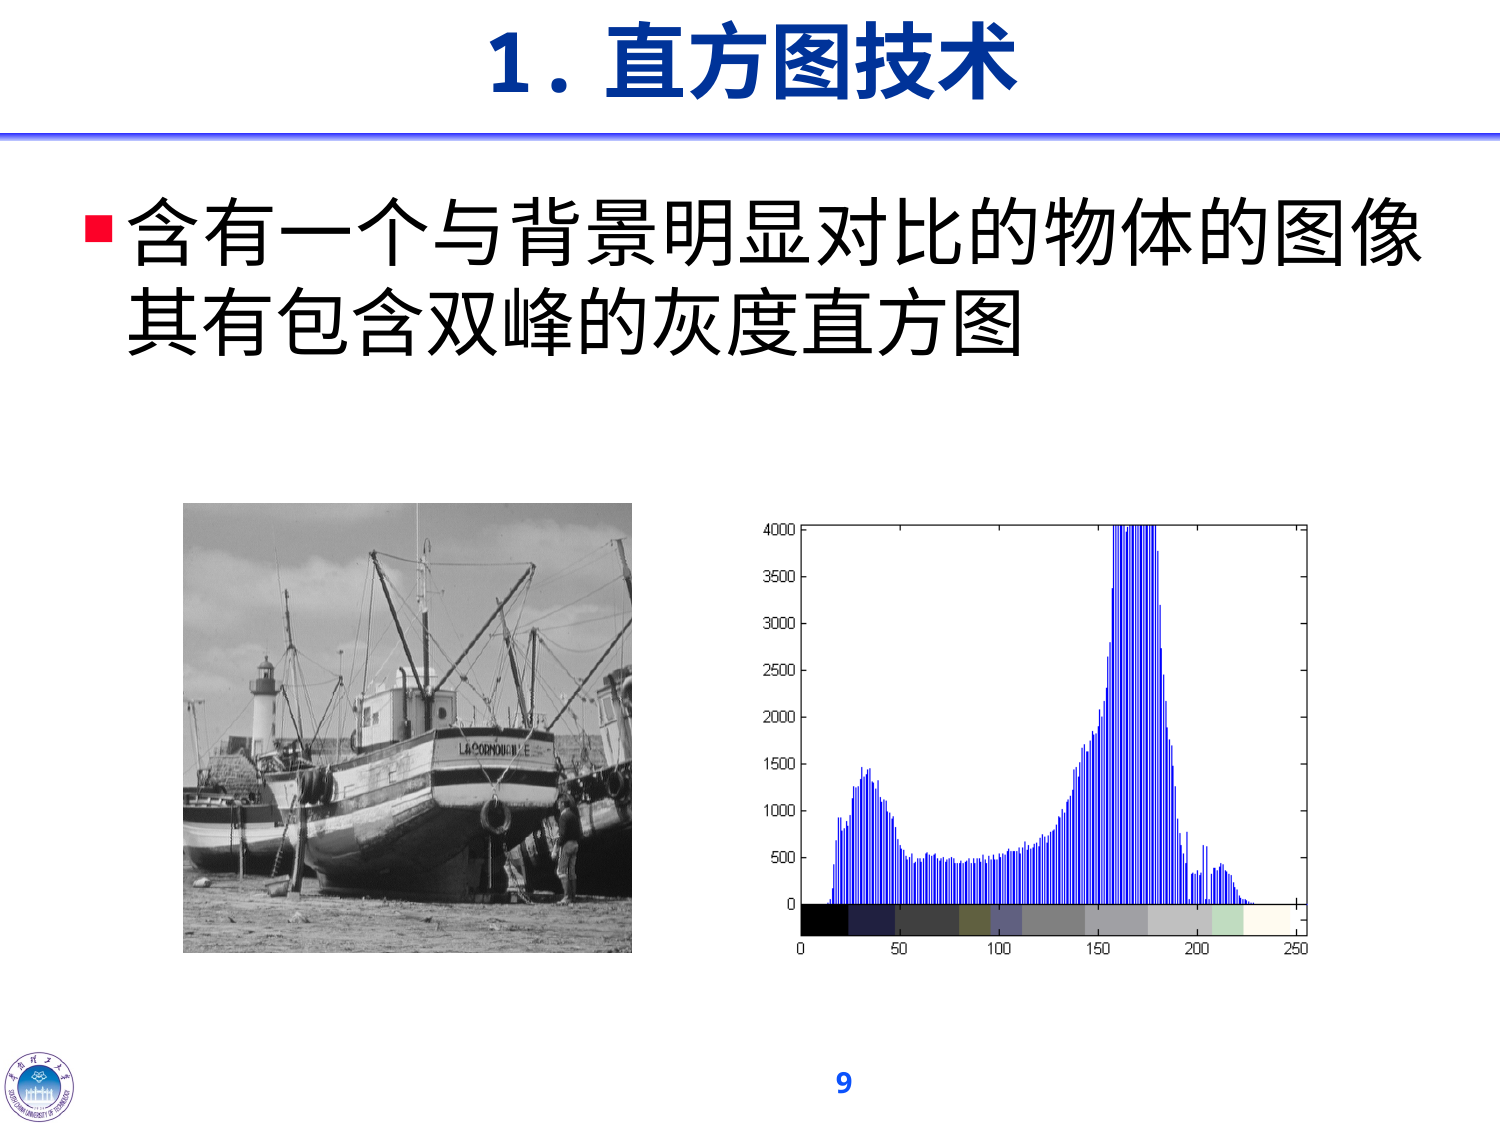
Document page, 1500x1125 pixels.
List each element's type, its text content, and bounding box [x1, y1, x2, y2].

title 1.直方图技术 [135, 0, 1389, 119]
picture [761, 515, 1318, 965]
picture [3, 1051, 75, 1123]
list 含有一个与背景明显对比的物体的图像其有包含双峰的灰度直方图 [73, 177, 1442, 1053]
picture [182, 503, 632, 953]
